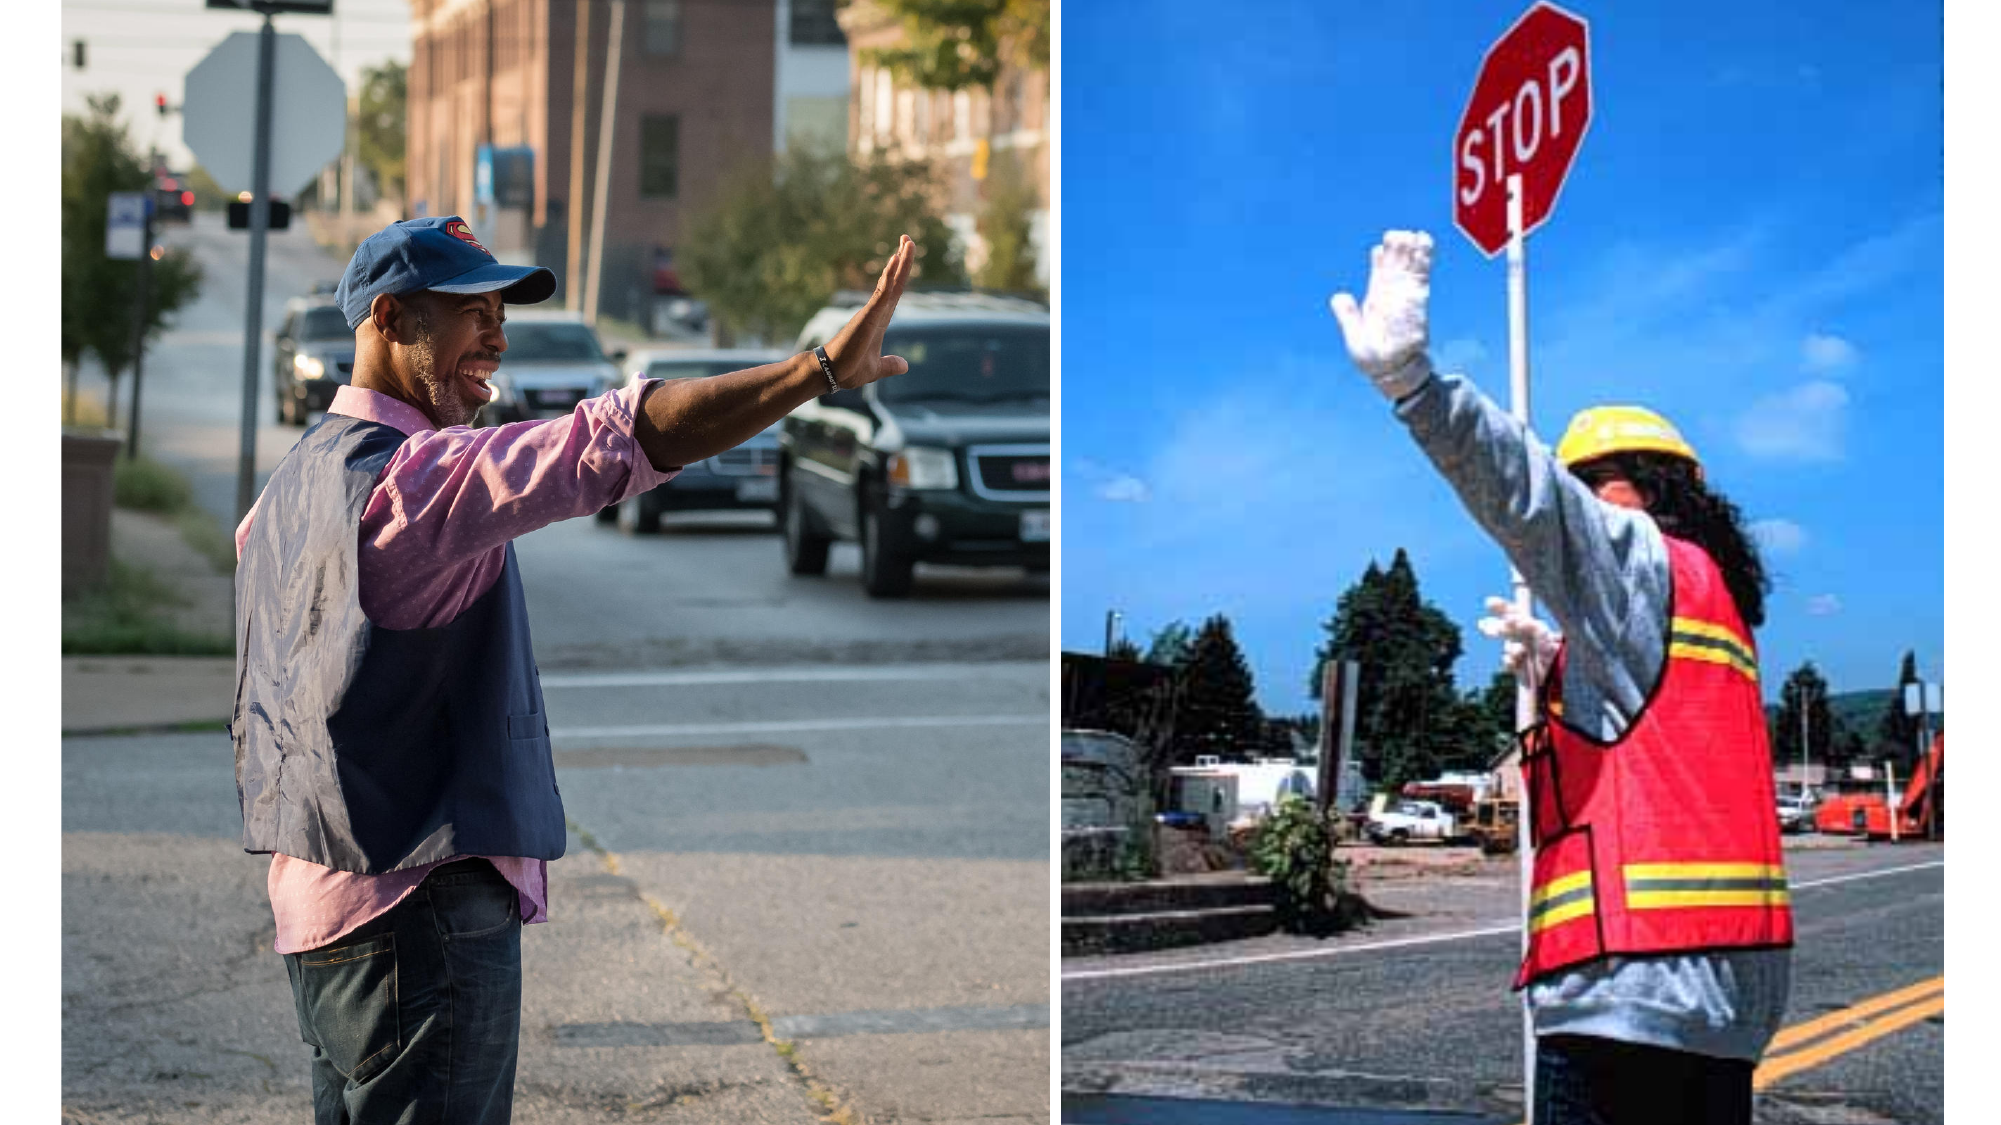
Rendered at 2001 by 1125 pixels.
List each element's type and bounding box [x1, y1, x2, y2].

text_box [1049, 0, 1978, 1125]
picture [61, 0, 1049, 1125]
